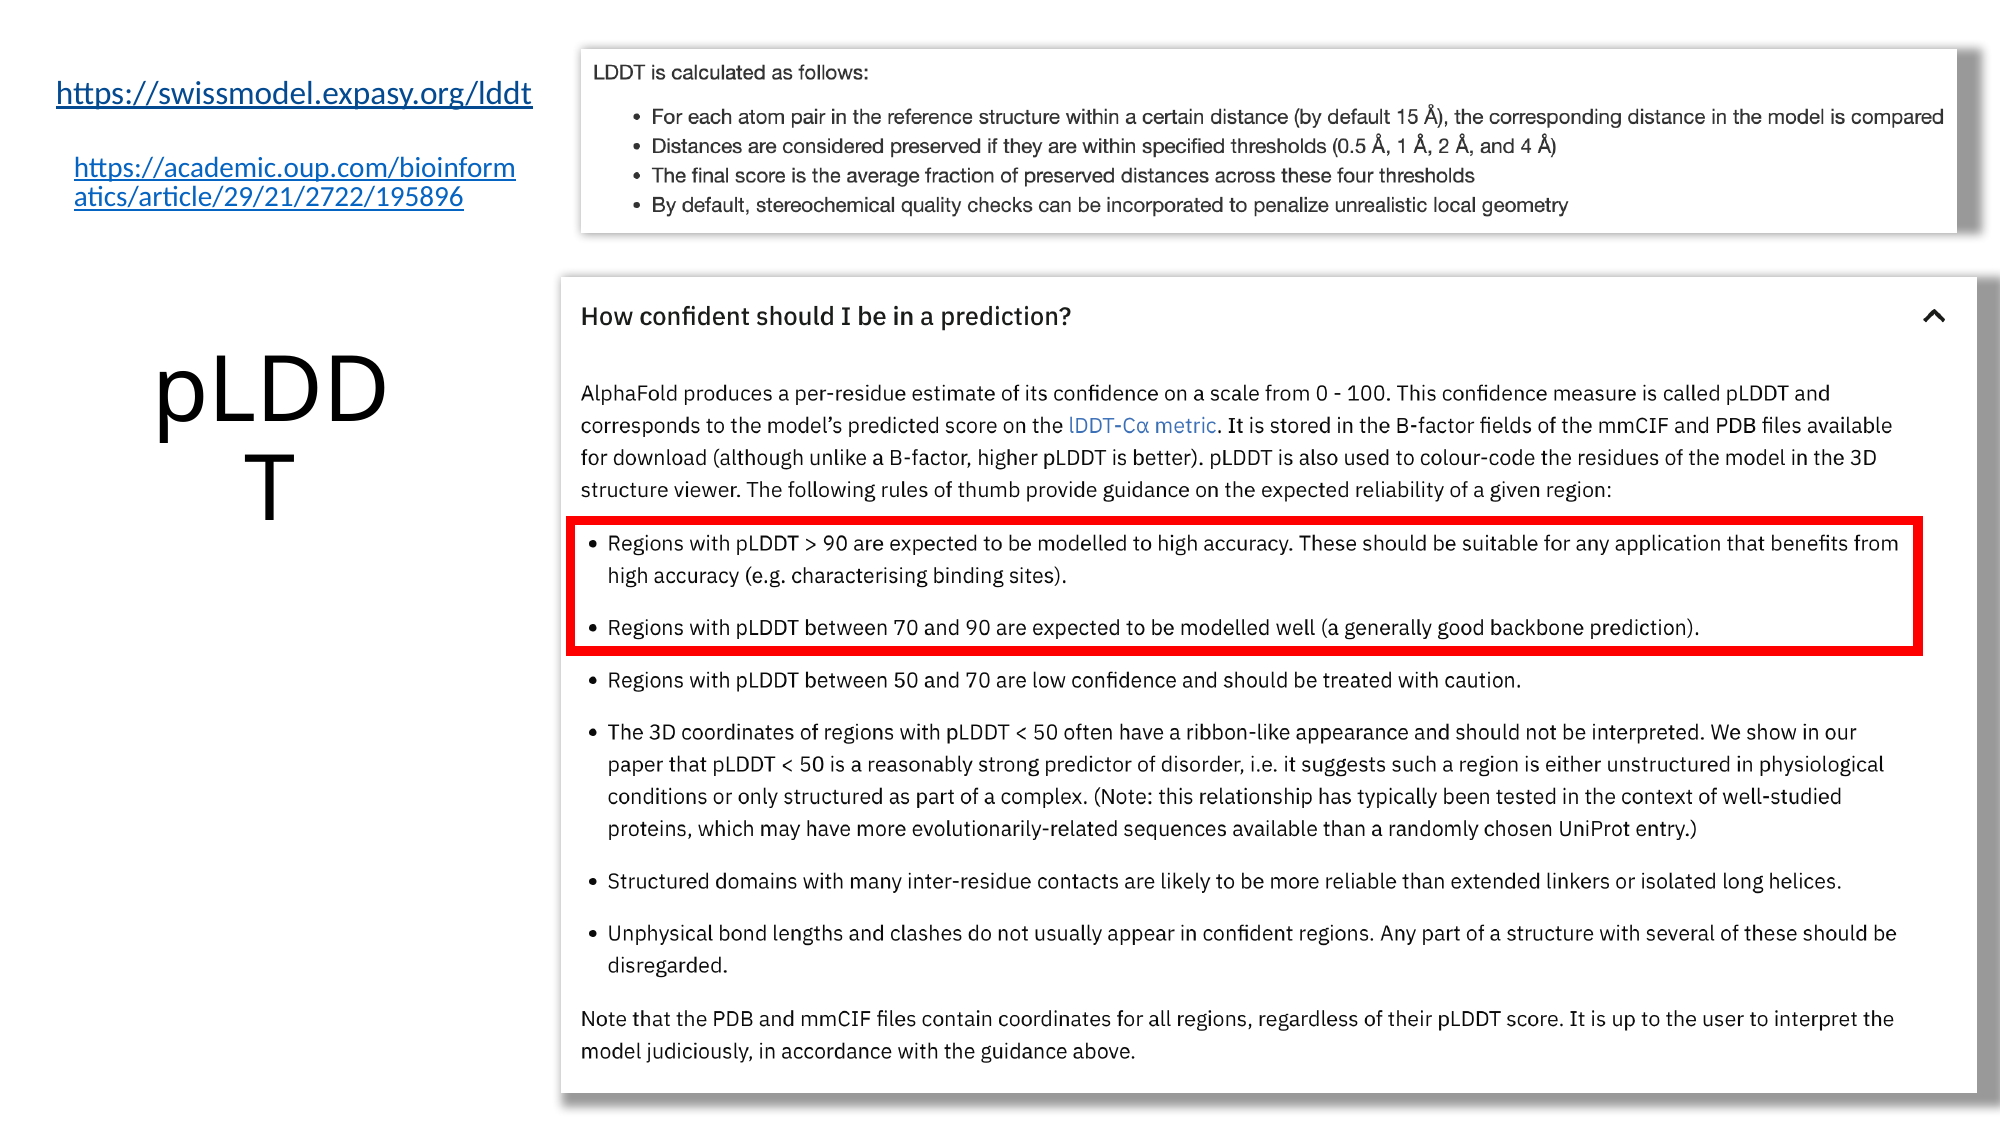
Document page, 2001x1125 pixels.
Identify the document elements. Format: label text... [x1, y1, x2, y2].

title pLDDT [112, 398, 428, 485]
picture [561, 277, 1977, 1093]
text_box https://academic.oup.com/bioinformatics/article/29/21/2722/195896 [59, 140, 544, 191]
text_box https://swissmodel.expasy.org/lddt [40, 63, 562, 119]
picture [581, 49, 1957, 233]
